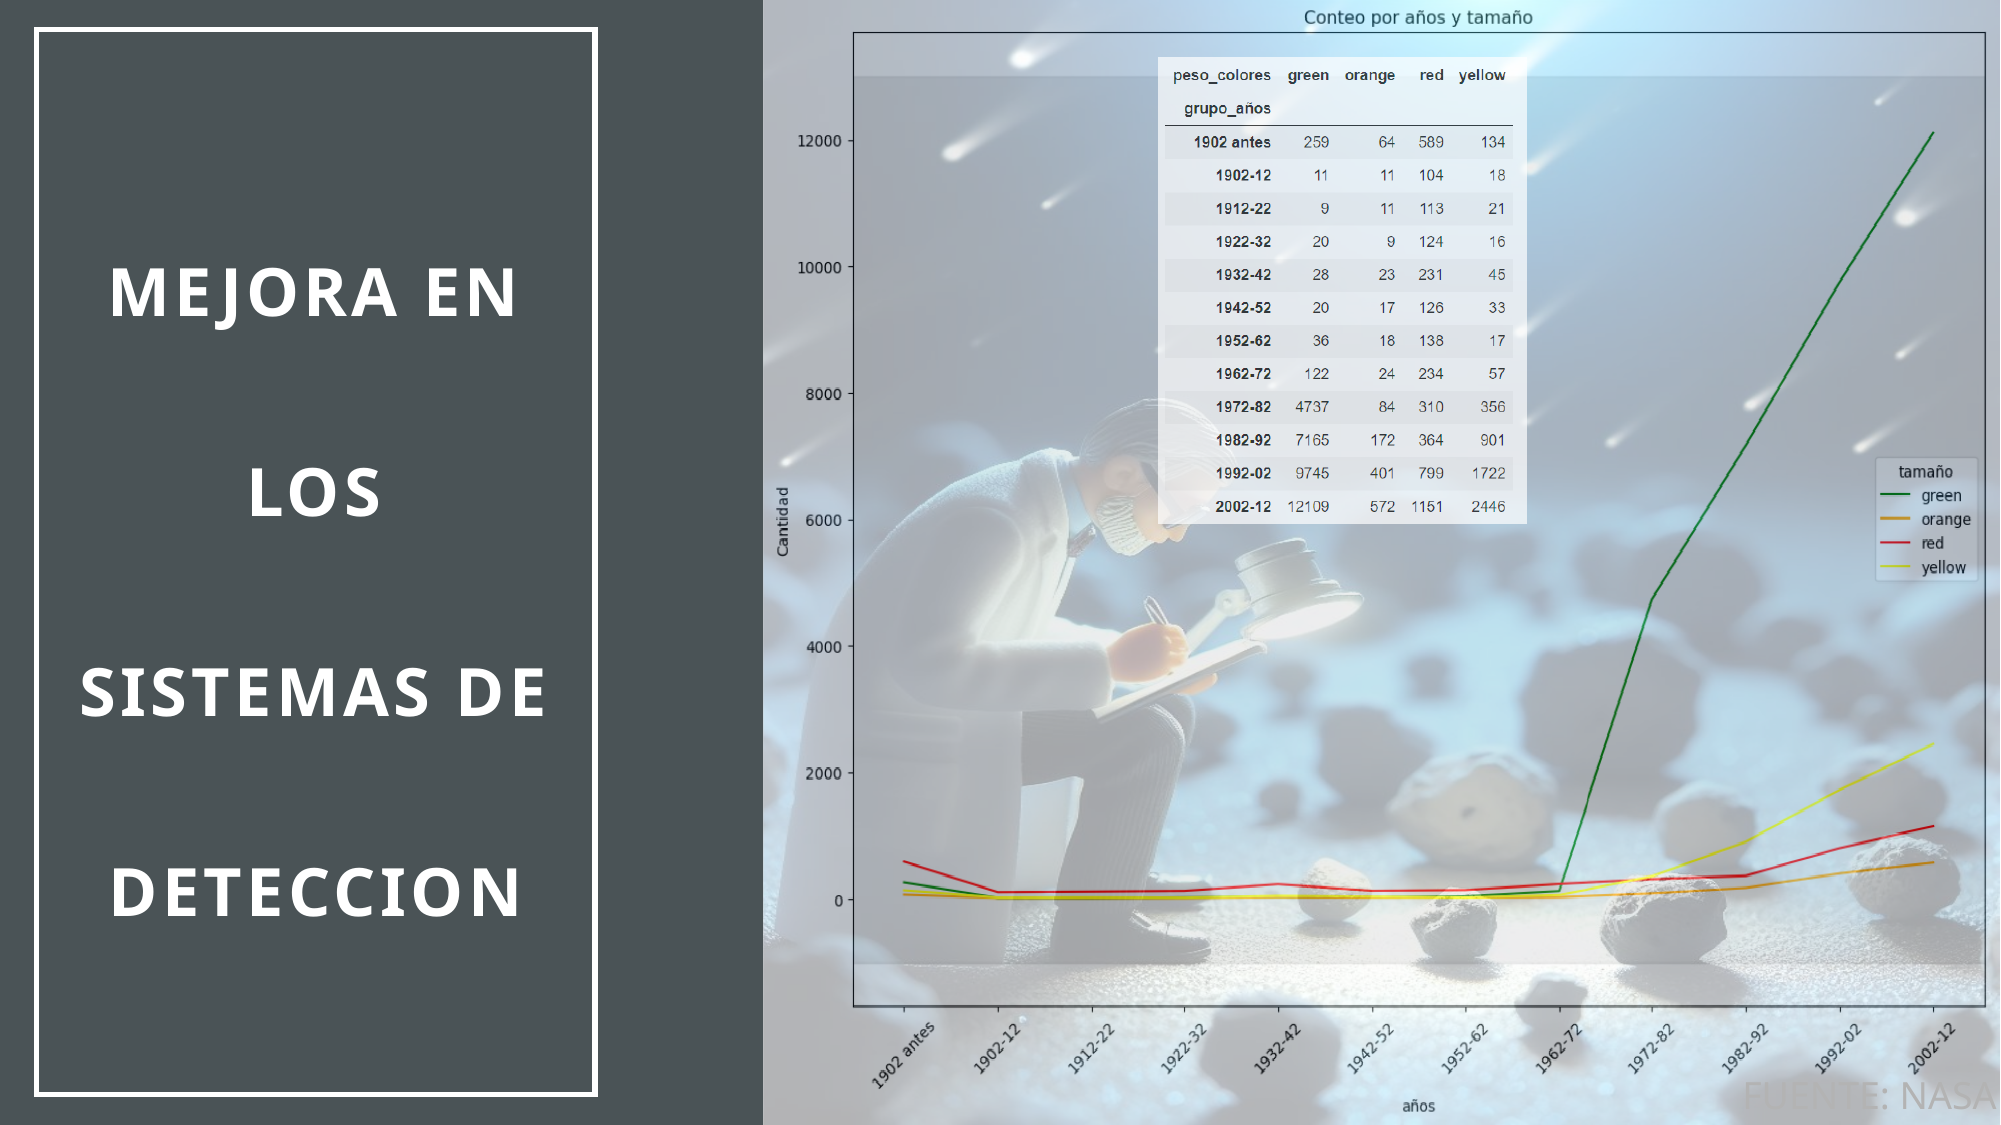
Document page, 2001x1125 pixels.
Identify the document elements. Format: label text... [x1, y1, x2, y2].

title Mejora en los sistemas de deteccion [34, 27, 598, 1097]
text_box [0, 0, 638, 1125]
picture [638, 0, 2000, 1125]
